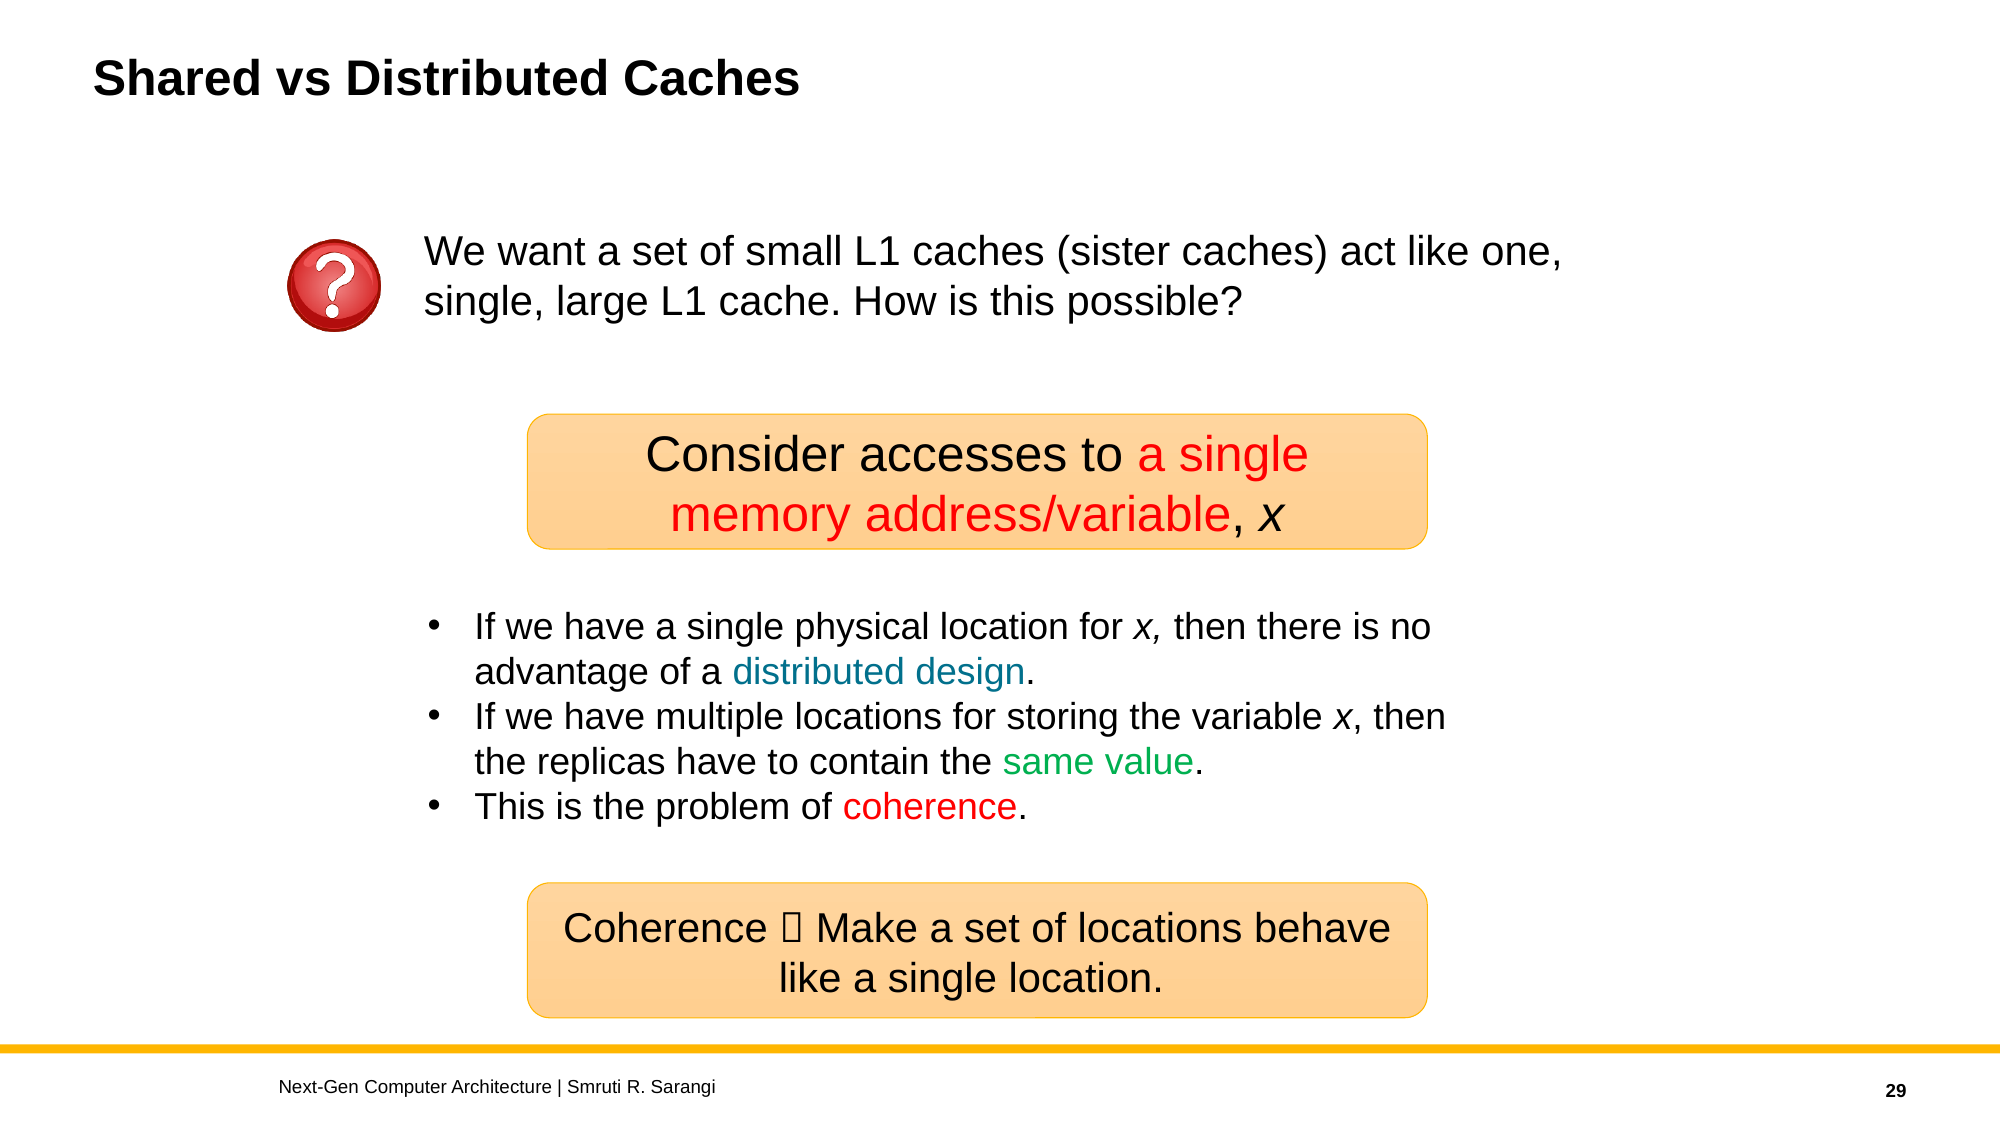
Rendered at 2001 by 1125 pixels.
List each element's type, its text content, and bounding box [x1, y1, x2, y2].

list We want a set of small L1 caches (sister caches) act like one, single, large L1 cache. How is this possible? [408, 216, 1692, 352]
title Shared vs Distributed Caches [78, 45, 1578, 180]
footer Next-Gen Computer Architecture | Smruti R. Sarangi [263, 1067, 1464, 1105]
text_box Consider accesses to a single memory address/variable, x [526, 413, 1428, 550]
slide_number 29 [1711, 1071, 1922, 1109]
picture [287, 239, 381, 332]
text_box Coherence  Make a set of locations behave like a single location. [526, 882, 1428, 1019]
text_box If we have a single physical location for x, then there is no advantage of a distributed design. If we have multiple locations for storing the variable x, then the replicas have to contain the same value. This is the problem of coherence. [412, 595, 1588, 880]
